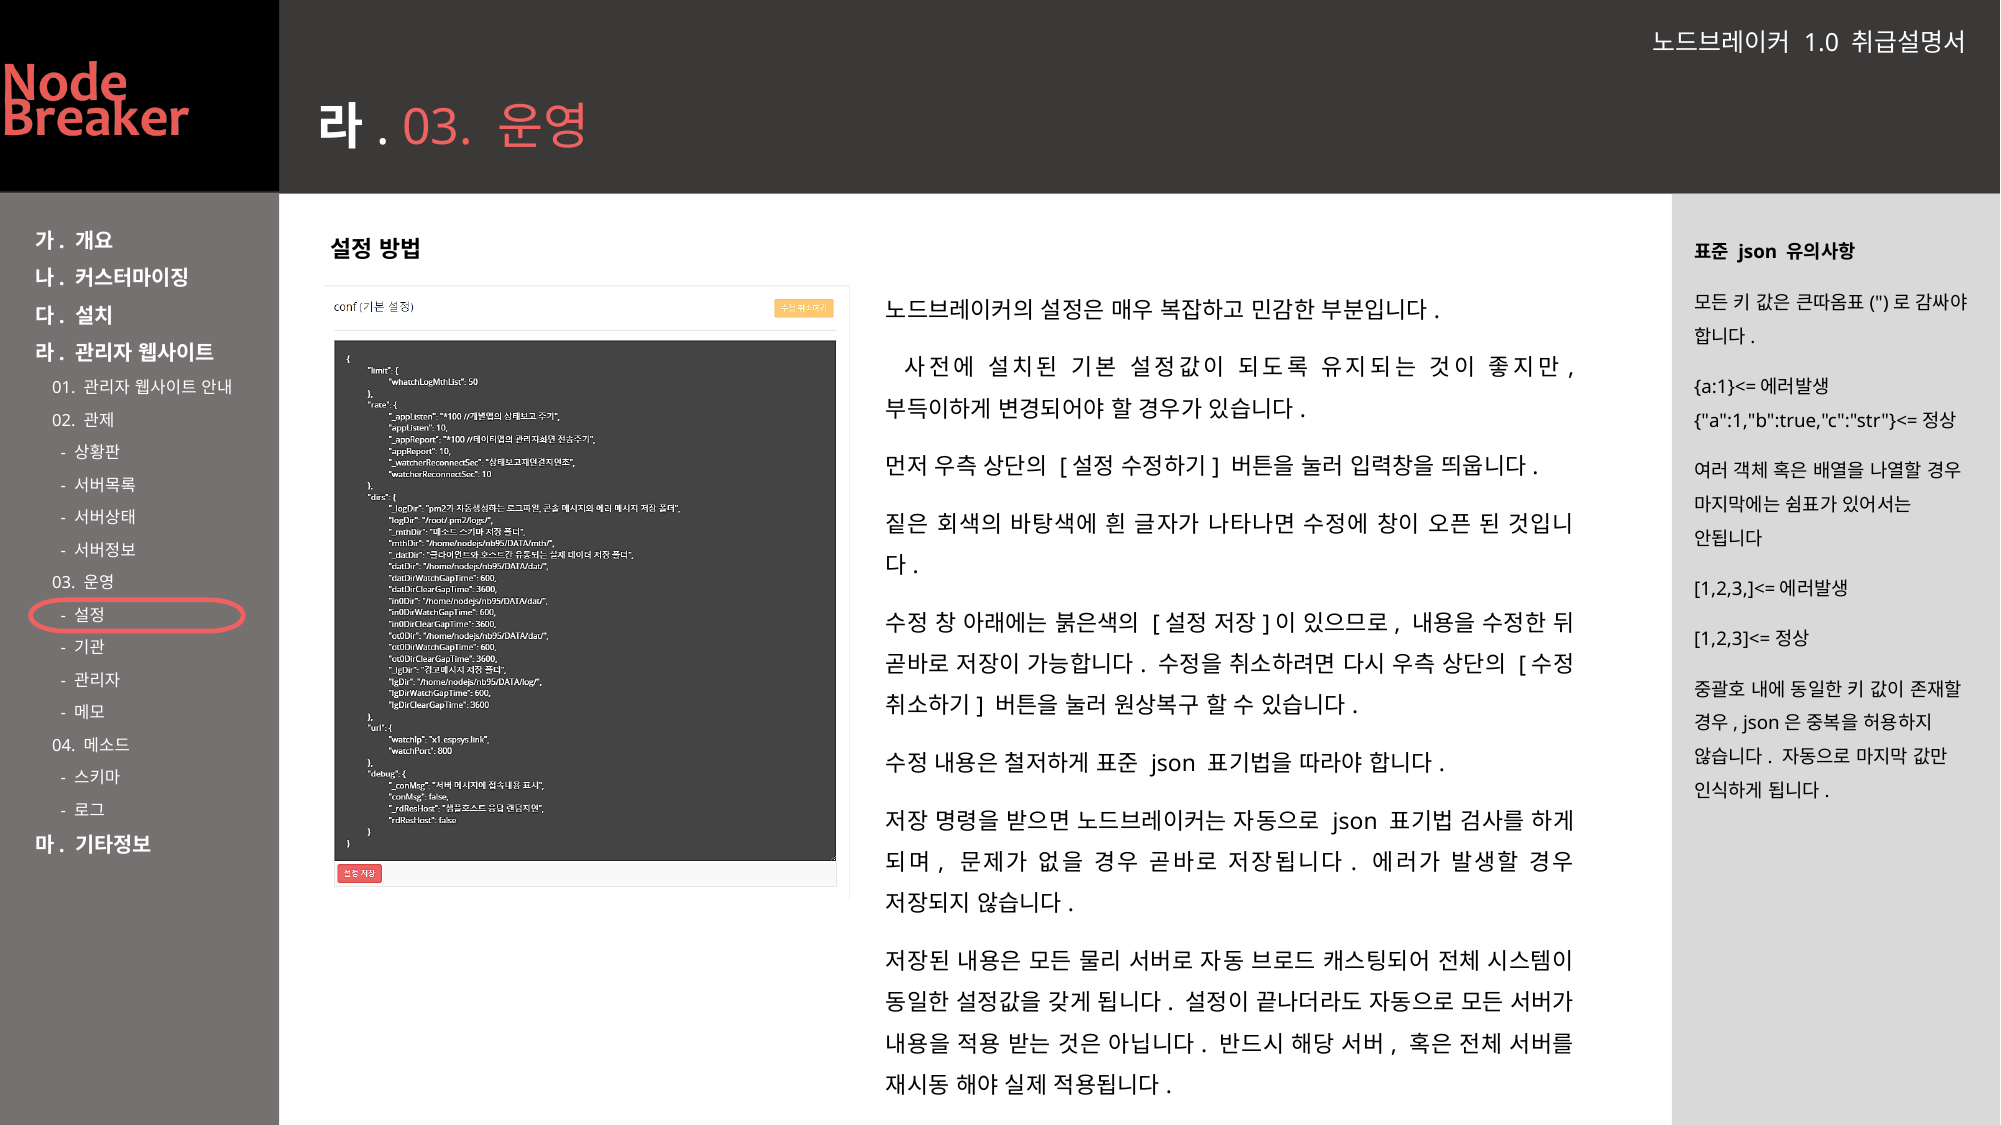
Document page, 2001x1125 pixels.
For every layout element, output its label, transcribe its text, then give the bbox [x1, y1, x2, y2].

text_box [0, 193, 280, 1125]
text_box [0, 0, 2000, 195]
title 라. 03. 운영 [302, 80, 2000, 178]
text_box 노드브레이커의 설정은 매우 복잡하고 민감한 부분입니다. 사전에 설치된 기본 설정값이 되도록 유지되는 것이 좋지만, 부득이하게 변경되어야 할 경우가 있습니다. 먼저 우측 상단의 [설정 수정하기] 버튼을 눌러 입력창을 띄웁니다. 짙은 회색의 바탕색에 흰 글자가 나타나면 수정에 창이 오픈 된 것입니다. 수정 창 아래에는 붉은색의 [설정 저장]이 있으므로, 내용을 수정한 뒤 곧바로 저장이 가능합니다. 수정을 취소하려면 다시 우측 상단의 [수정 취소하기] 버튼을 눌러 원상복구 할 수 있습니다. 수정 내용은 철저하게 표준 json 표기법을 따라야 합니다. 저장 명령을 받으면 노드브레이커는 자동으로 json 표기법 검사를 하게 되며, 문제가 없을 경우 곧바로 저장됩니다. 에러가 발생할 경우 저장되지 않습니다. 저장된 내용은 모든 물리 서버로 자동 브로드 캐스팅되어 전체 시스템이 동일한 설정값을 갖게 됩니다. 설정이 끝나더라도 자동으로 모든 서버가 내용을 적용 받는 것은 아닙니다. 반드시 해당 서버, 혹은 전체 서버를 재시동 해야 실제 적용됩니다. [871, 274, 1589, 1106]
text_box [0, 0, 280, 192]
text_box 표준 json 유의사항 모든 키 값은 큰따옴표(")로 감싸야 합니다. {a:1}<=에러발생 {"a":1,"b":true,"c":"str"}<=정상 여러 객체 혹은 배열을 나열할 경우 마지막에는 쉼표가 있어서는 안됩니다 [1,2,3,]<=에러발생 [1,2,3]<=정상 중괄호 내에 동일한 키 값이 존재할 경우, json은 중복을 허용하지 않습니다. 자동으로 마지막 값만 인식하게 됩니다. [1679, 221, 1988, 910]
text_box [29, 598, 245, 633]
text_box 노드브레이커 1.0 취급설명서 [1403, 20, 1982, 67]
picture [323, 285, 851, 900]
text_box 설정 방법 [315, 224, 1662, 269]
list 가. 개요 나. 커스터마이징 다. 설치 라. 관리자 웹사이트 01. 관리자 웹사이트 안내 02. 관제 - 상황판 - 서버목록 - 서버상태 - 서버정보 03. 운영 - 설정 - 기관 - 관리자 - 메모 04. 메소드 - 스키마 - 로그 마. 기타정보 [20, 219, 268, 983]
text_box [1671, 193, 2000, 1125]
